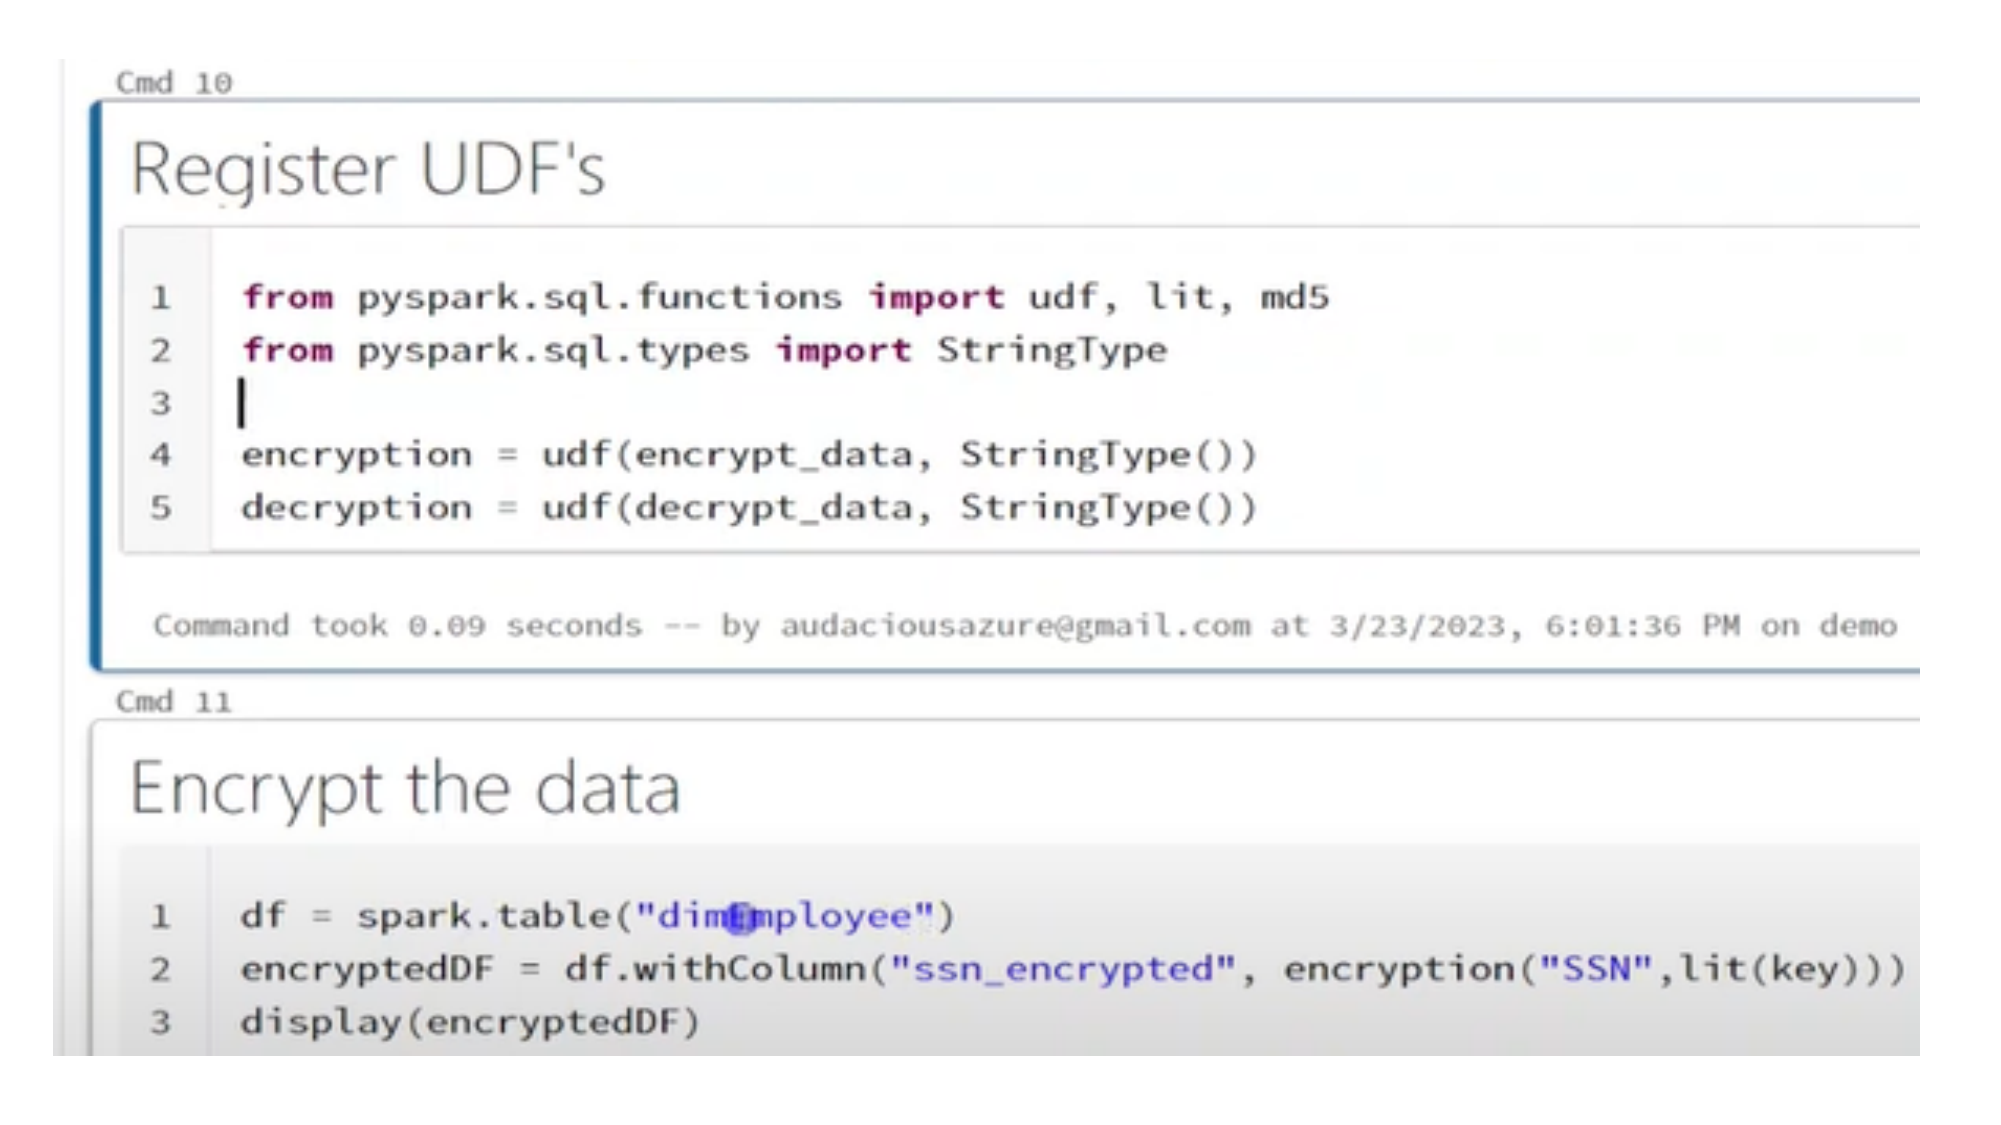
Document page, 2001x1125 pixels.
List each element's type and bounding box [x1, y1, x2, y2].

picture [53, 59, 1920, 1056]
